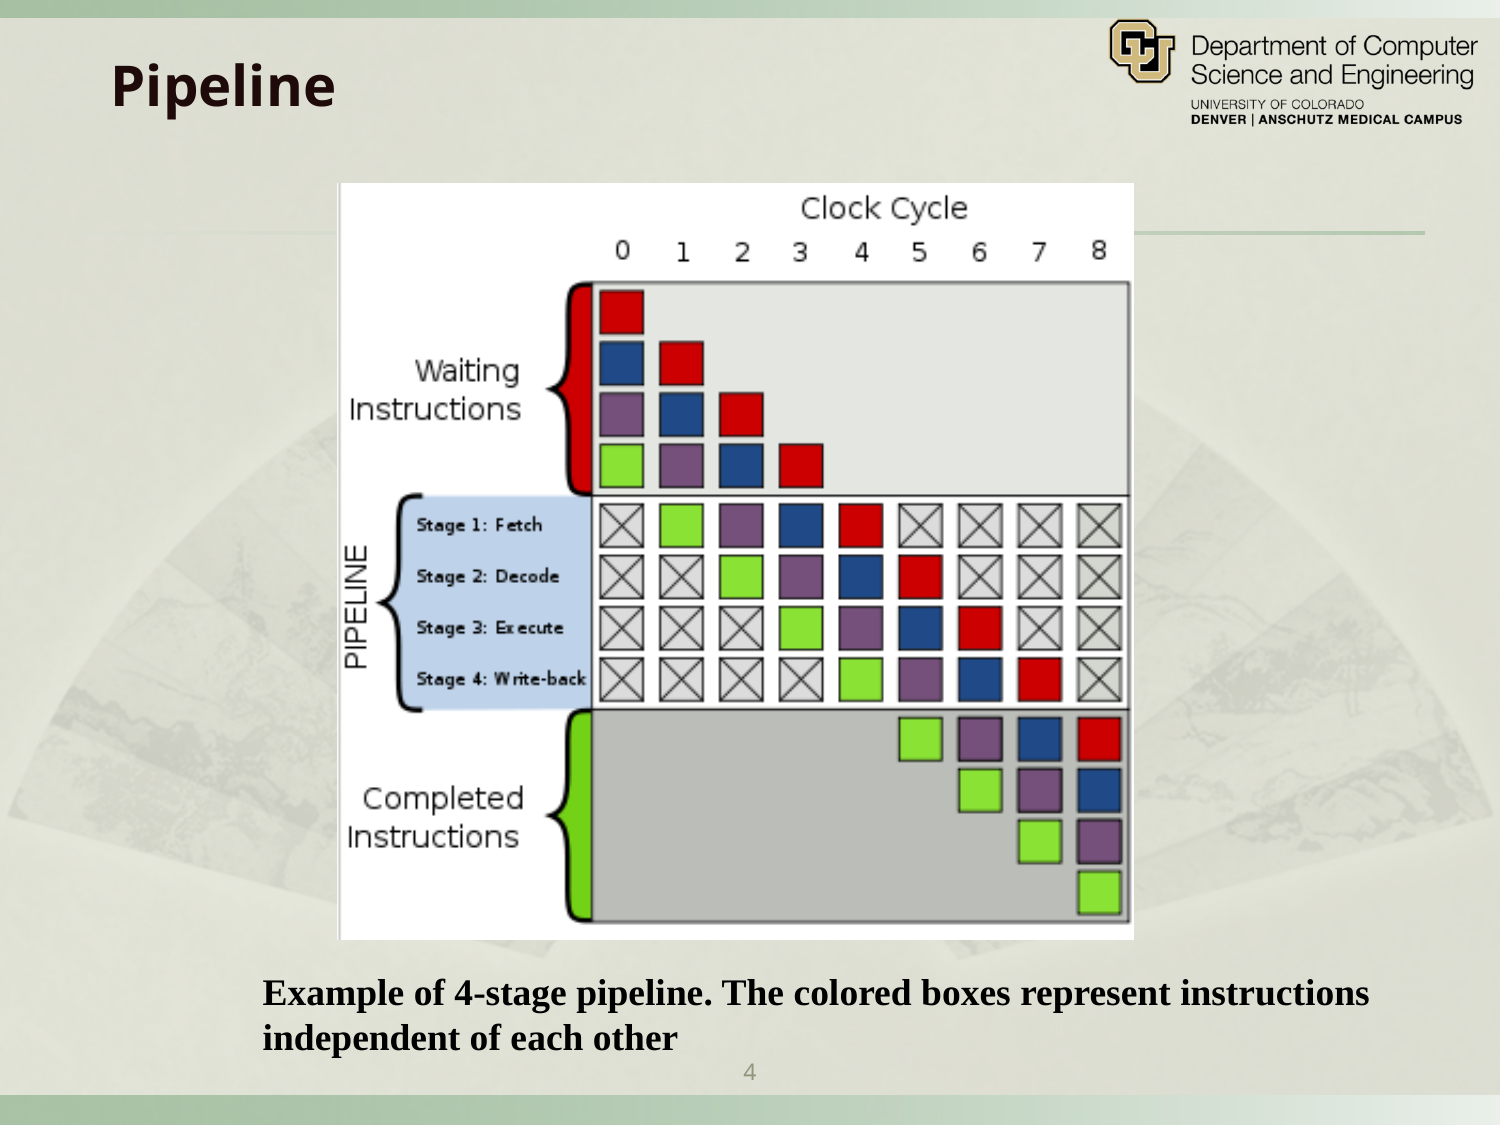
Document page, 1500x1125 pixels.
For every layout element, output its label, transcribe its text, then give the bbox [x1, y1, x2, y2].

text_box Pipeline [95, 43, 469, 126]
picture [337, 183, 1135, 941]
slide_number 4 [675, 1066, 825, 1097]
text_box Example of 4-stage pipeline. The colored boxes represent instructions independent of each other [247, 960, 1419, 1066]
picture [1107, 18, 1478, 128]
